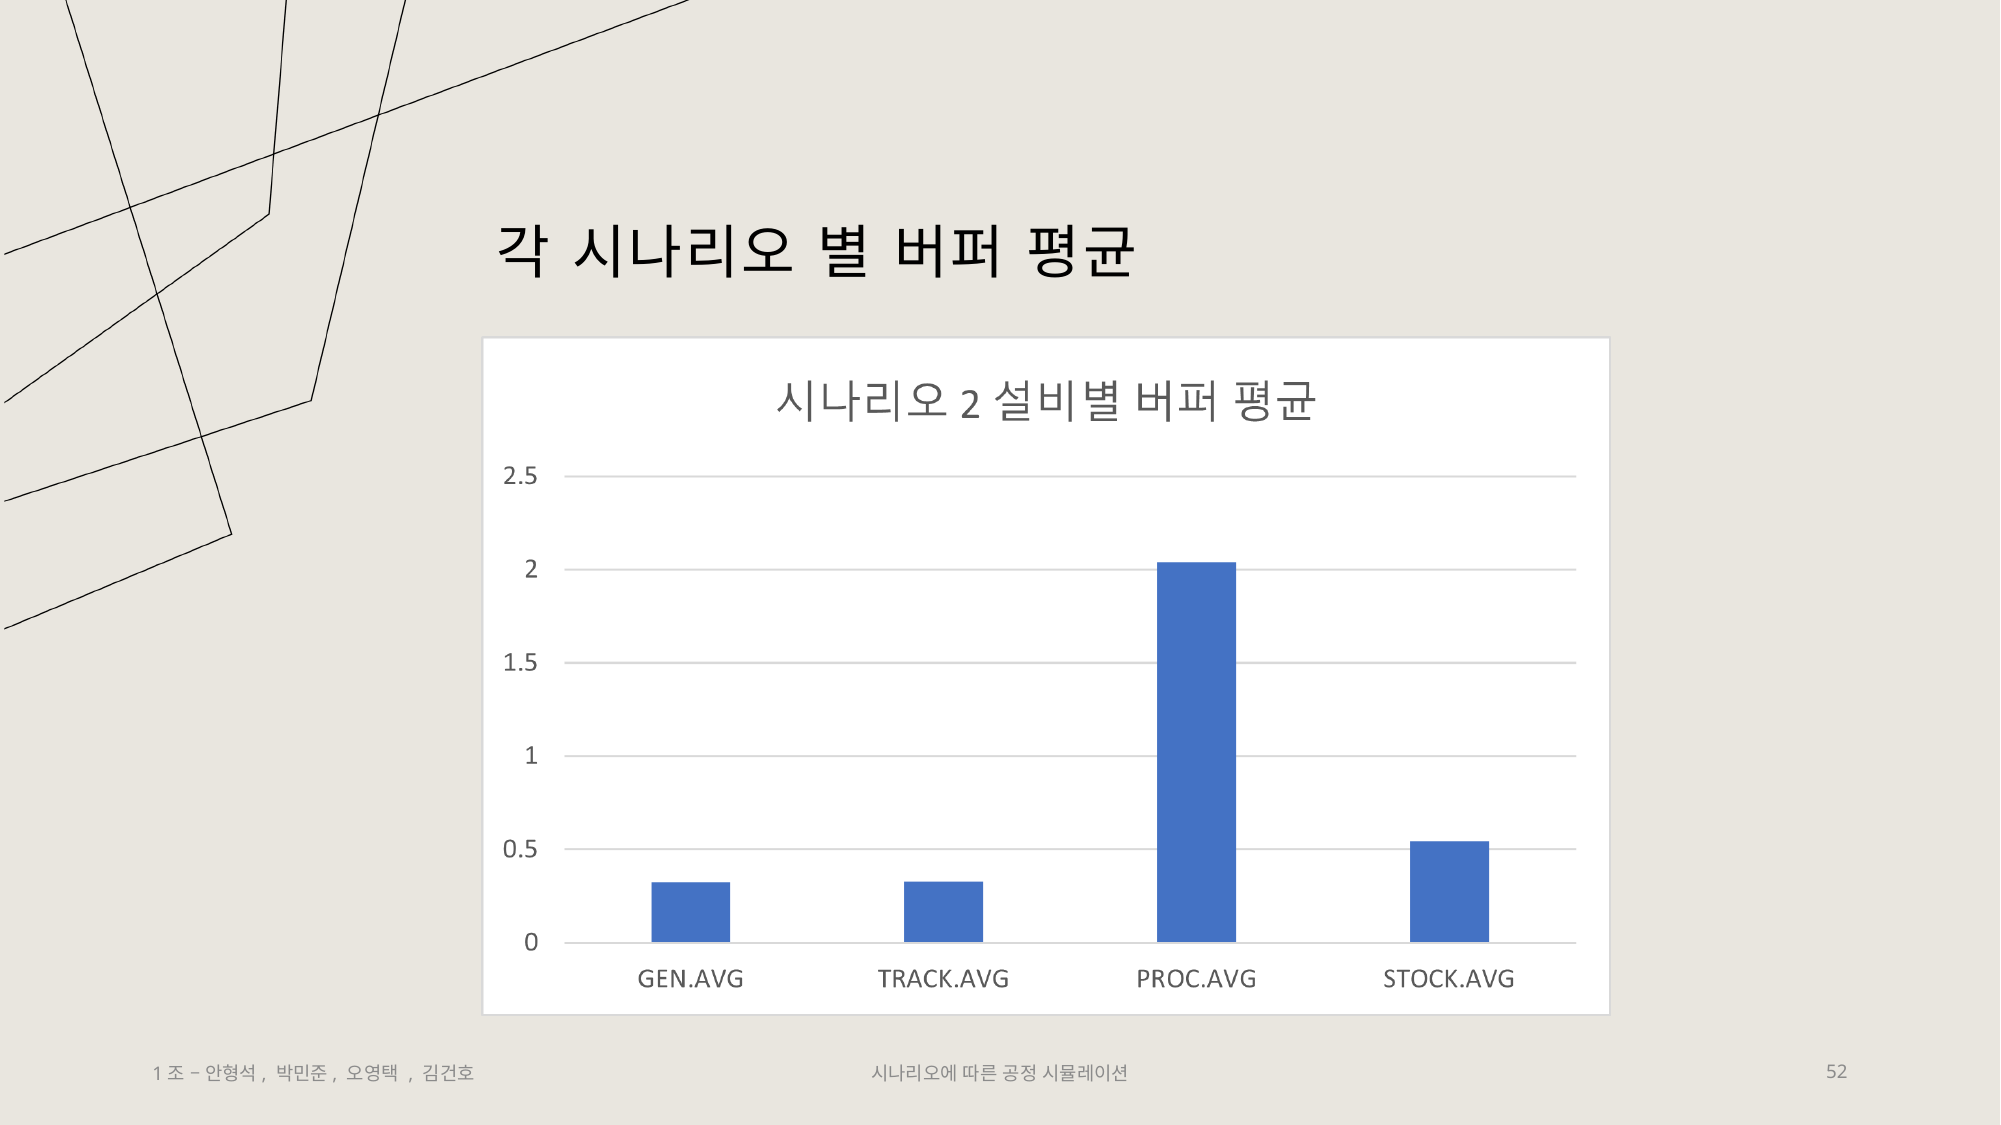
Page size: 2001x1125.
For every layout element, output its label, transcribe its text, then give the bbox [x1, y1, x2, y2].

title 각 시나리오 별 버퍼 평균 [481, 146, 1863, 364]
picture [4, 0, 1611, 1016]
footer 시나리오에 따른 공정 시뮬레이션 [662, 1042, 1338, 1103]
slide_number 1조 – 안형석, 박민준, 오영택 , 김건호 [137, 1042, 588, 1103]
slide_number 52 [1412, 1042, 1863, 1103]
